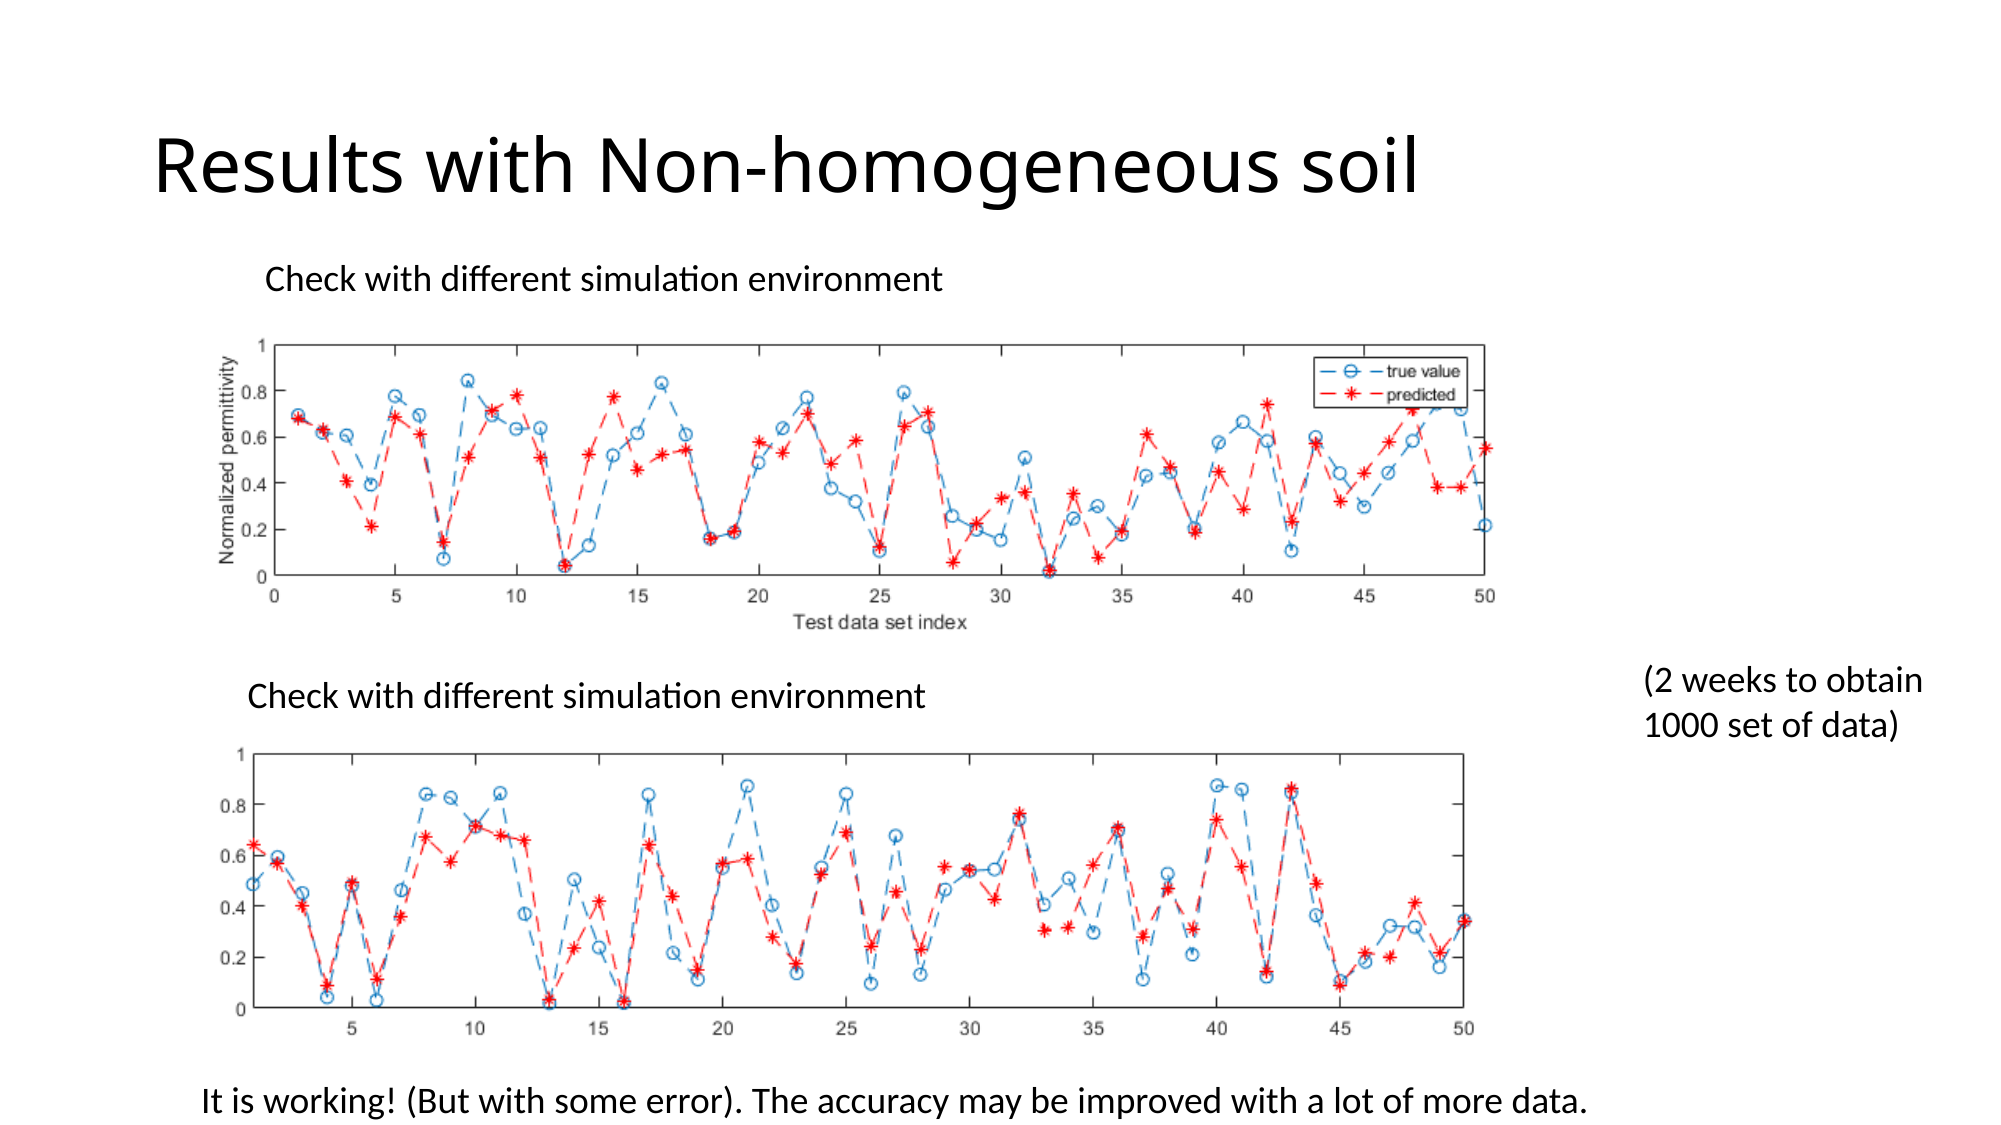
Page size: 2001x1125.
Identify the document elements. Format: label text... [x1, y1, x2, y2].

picture [71, 321, 1634, 634]
title Results with Non-homogeneous soil [137, 59, 1863, 278]
text_box (2 weeks to obtain 1000 set of data) [1628, 647, 1948, 753]
text_box It is working! (But with some error). The accuracy may be improved with a lot of more data. [186, 1069, 1614, 1125]
text_box Check with different simulation environment [232, 664, 942, 724]
picture [50, 730, 1613, 1043]
text_box Check with different simulation environment [250, 246, 960, 307]
